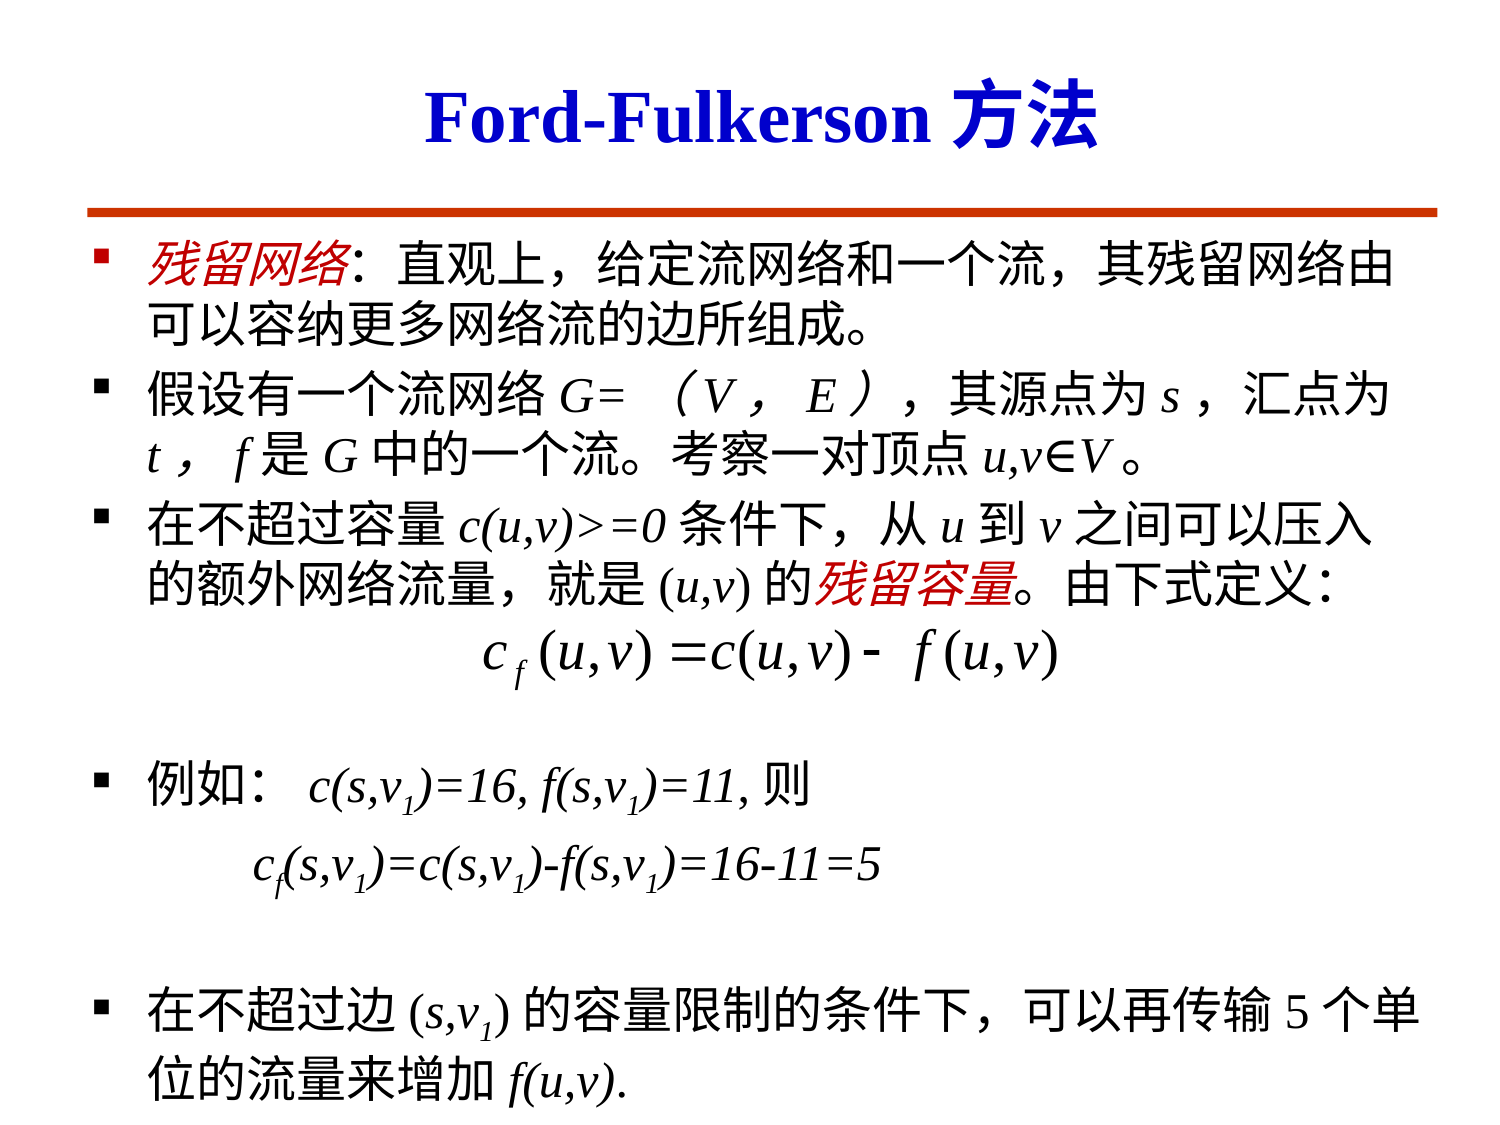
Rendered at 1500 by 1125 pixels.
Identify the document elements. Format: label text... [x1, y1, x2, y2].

title Ford-Fulkerson方法 [125, 37, 1400, 188]
list 残留网络：直观上，给定流网络和一个流，其残留网络由可以容纳更多网络流的边所组成。 假设有一个流网络G=（V，E），其源点为s，汇点为t，f是G中的一个流。考察一对顶点u,v∈V。 在不超过容量c(u,v)>=0条件下，从u到v之间可以压入的额外网络流量，就是(u,v)的残留容量。由下式定义： 例如：c(s,v1)=16, f(s,v1)=11,则 cf(s,v1)=c(s,v1)-f(s,v1)=16-11=5 在不超过边(s,v1)的容量限制的条件下，可以再传输5个单位的流量来增加f(u,v). [75, 224, 1438, 1088]
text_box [474, 612, 1071, 704]
